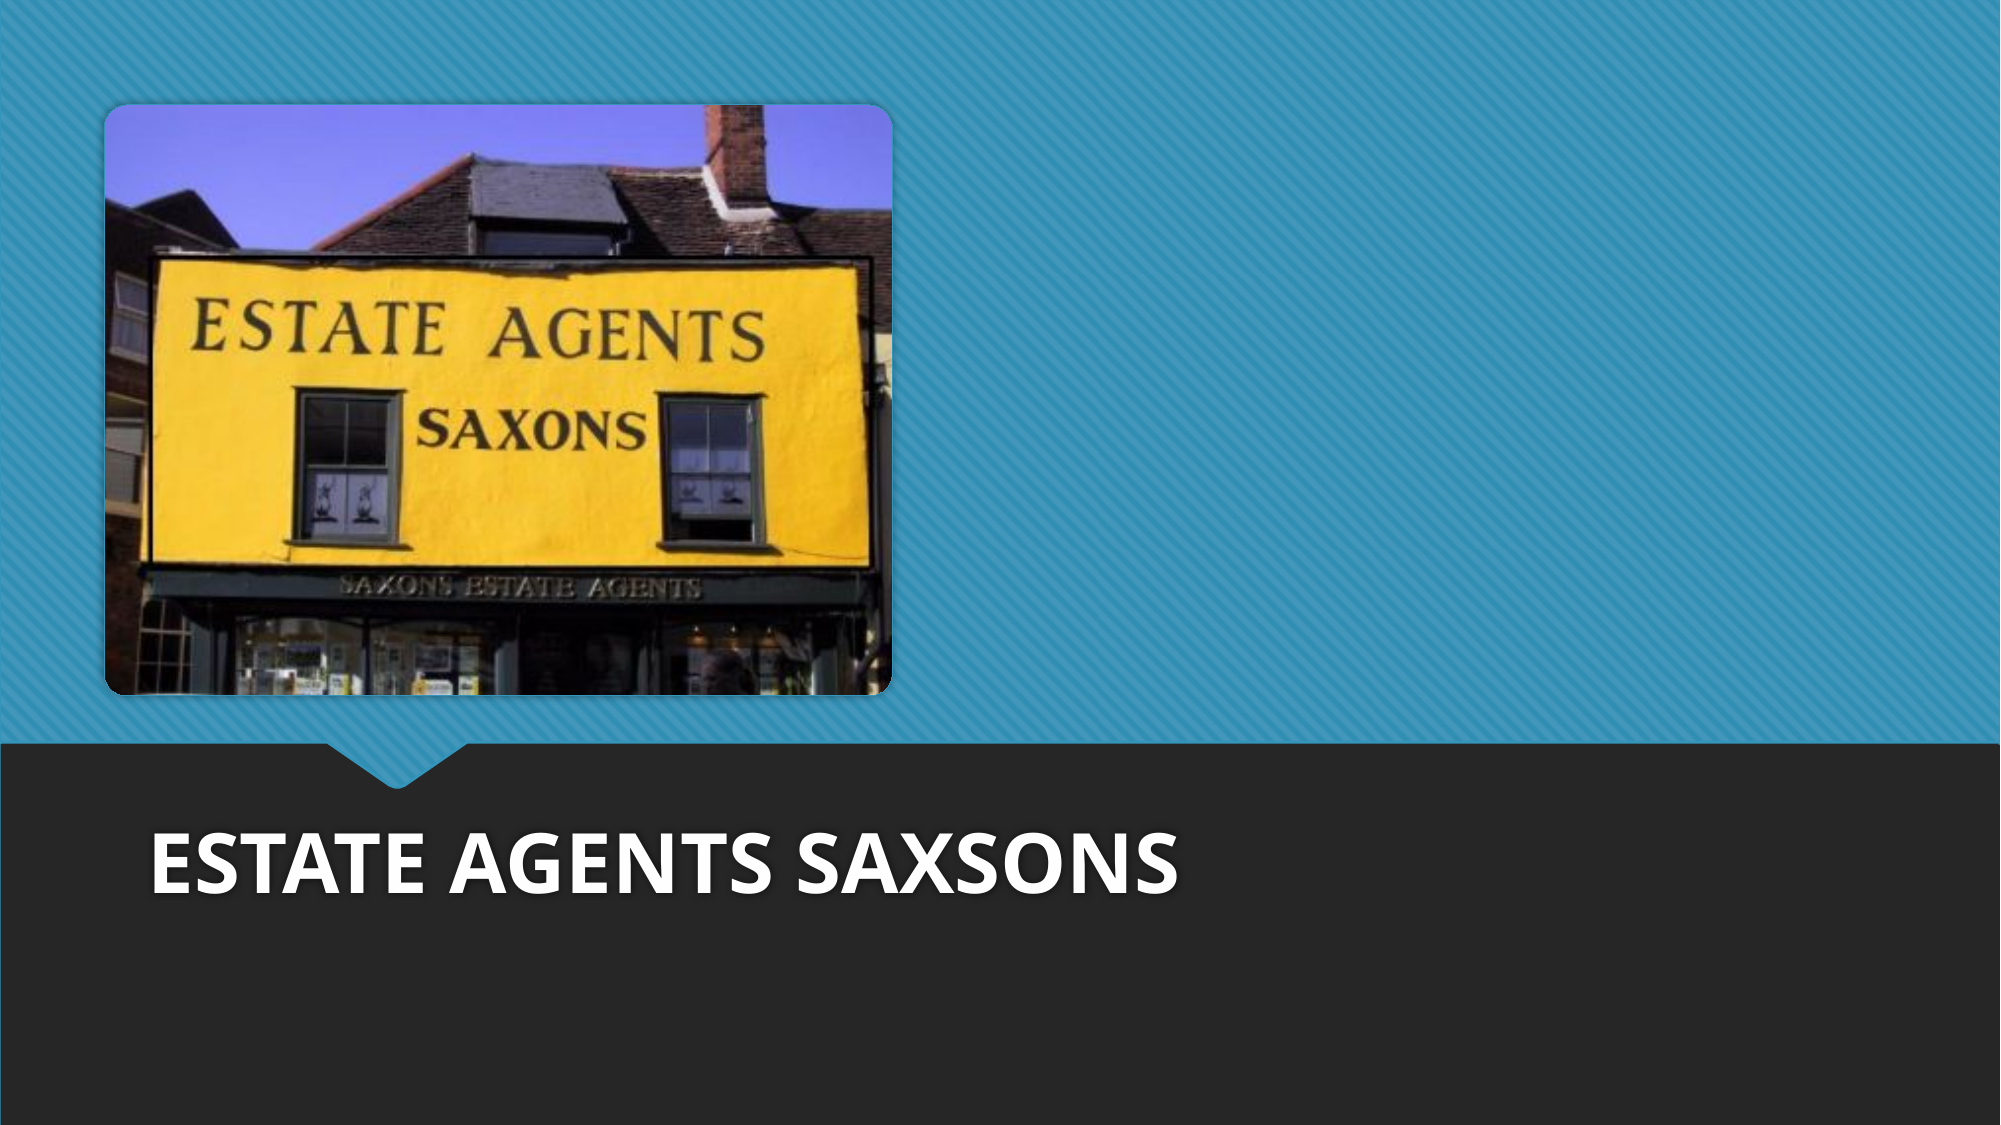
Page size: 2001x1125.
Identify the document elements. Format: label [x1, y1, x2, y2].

list [103, 104, 893, 697]
text_box [0, 0, 2000, 742]
text_box [0, 742, 2000, 1125]
